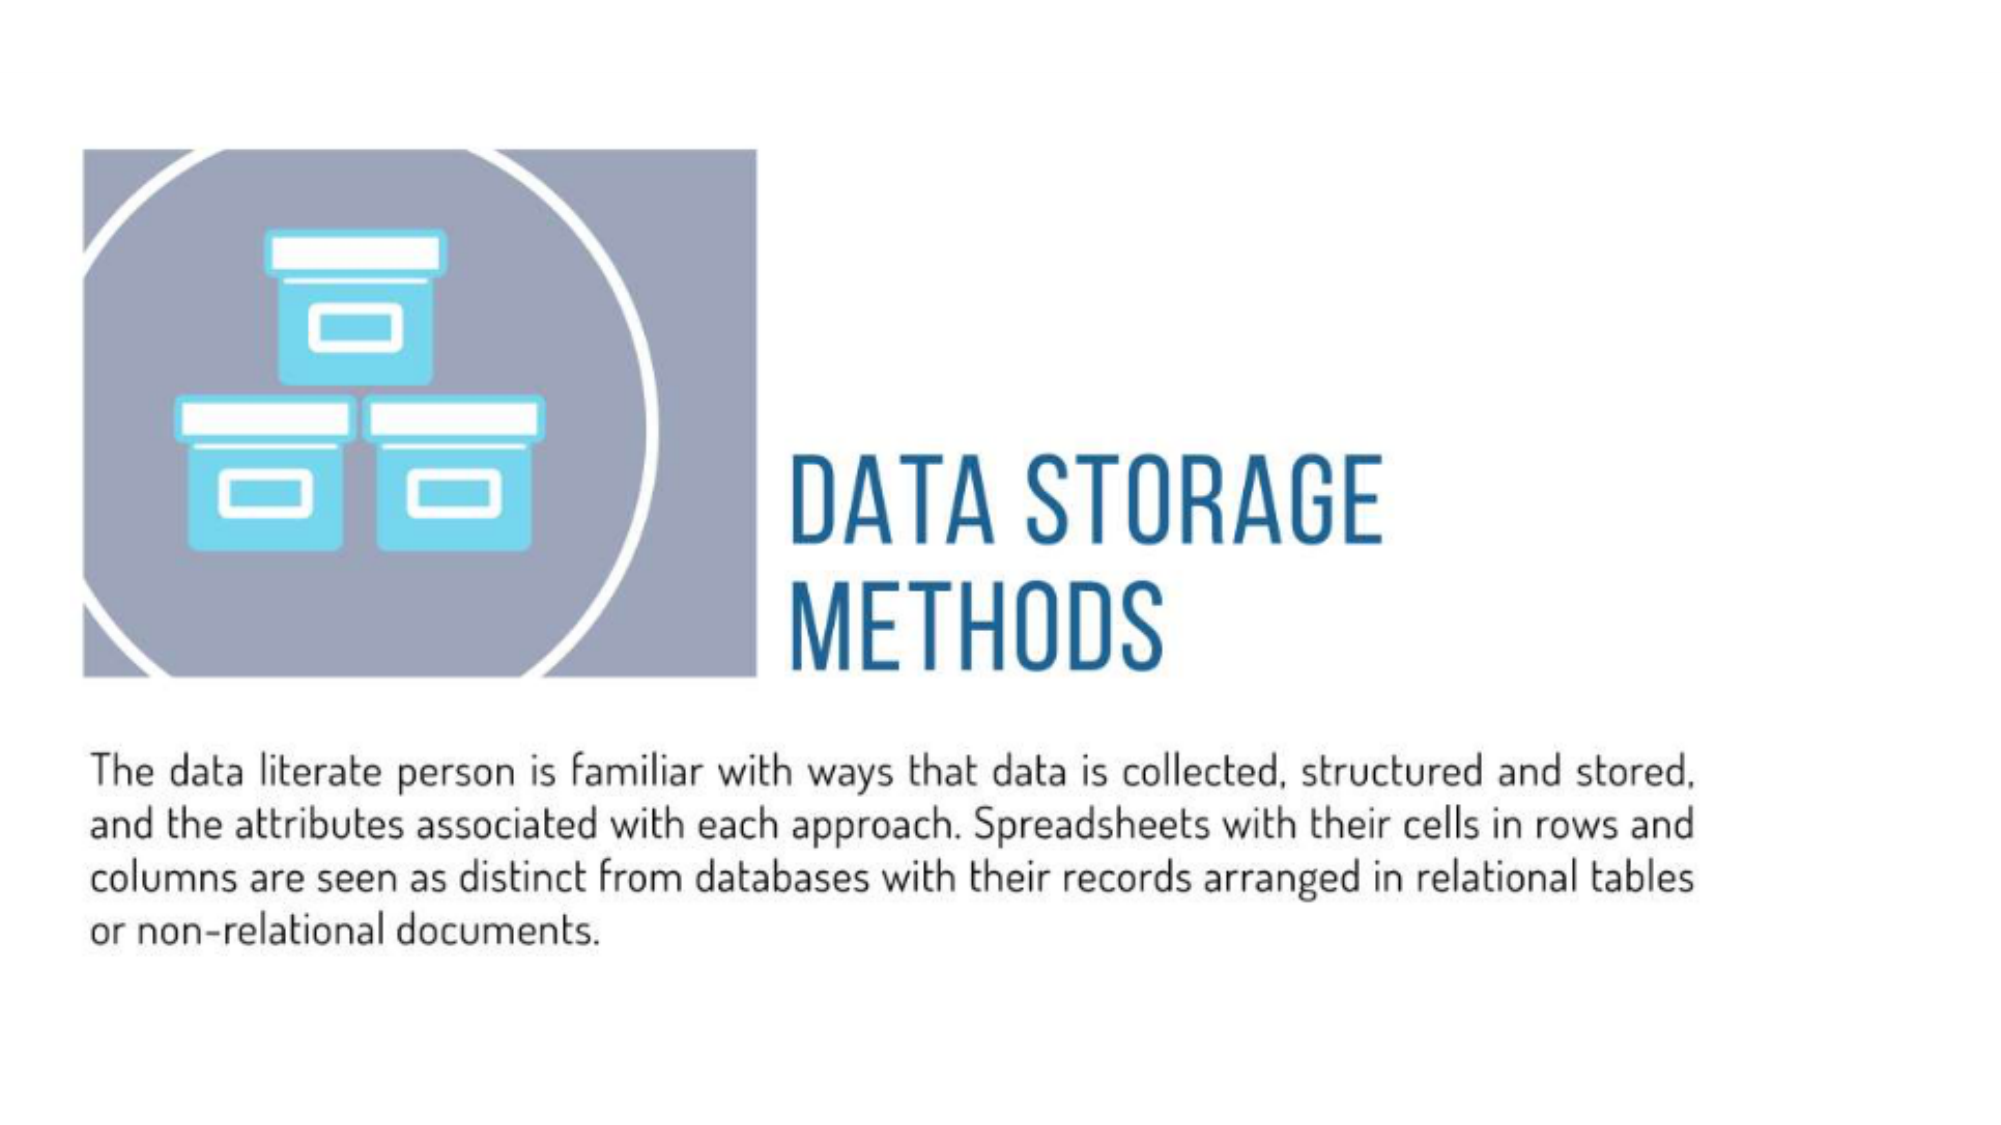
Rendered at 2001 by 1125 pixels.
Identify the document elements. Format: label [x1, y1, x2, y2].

picture [0, 71, 2000, 1054]
